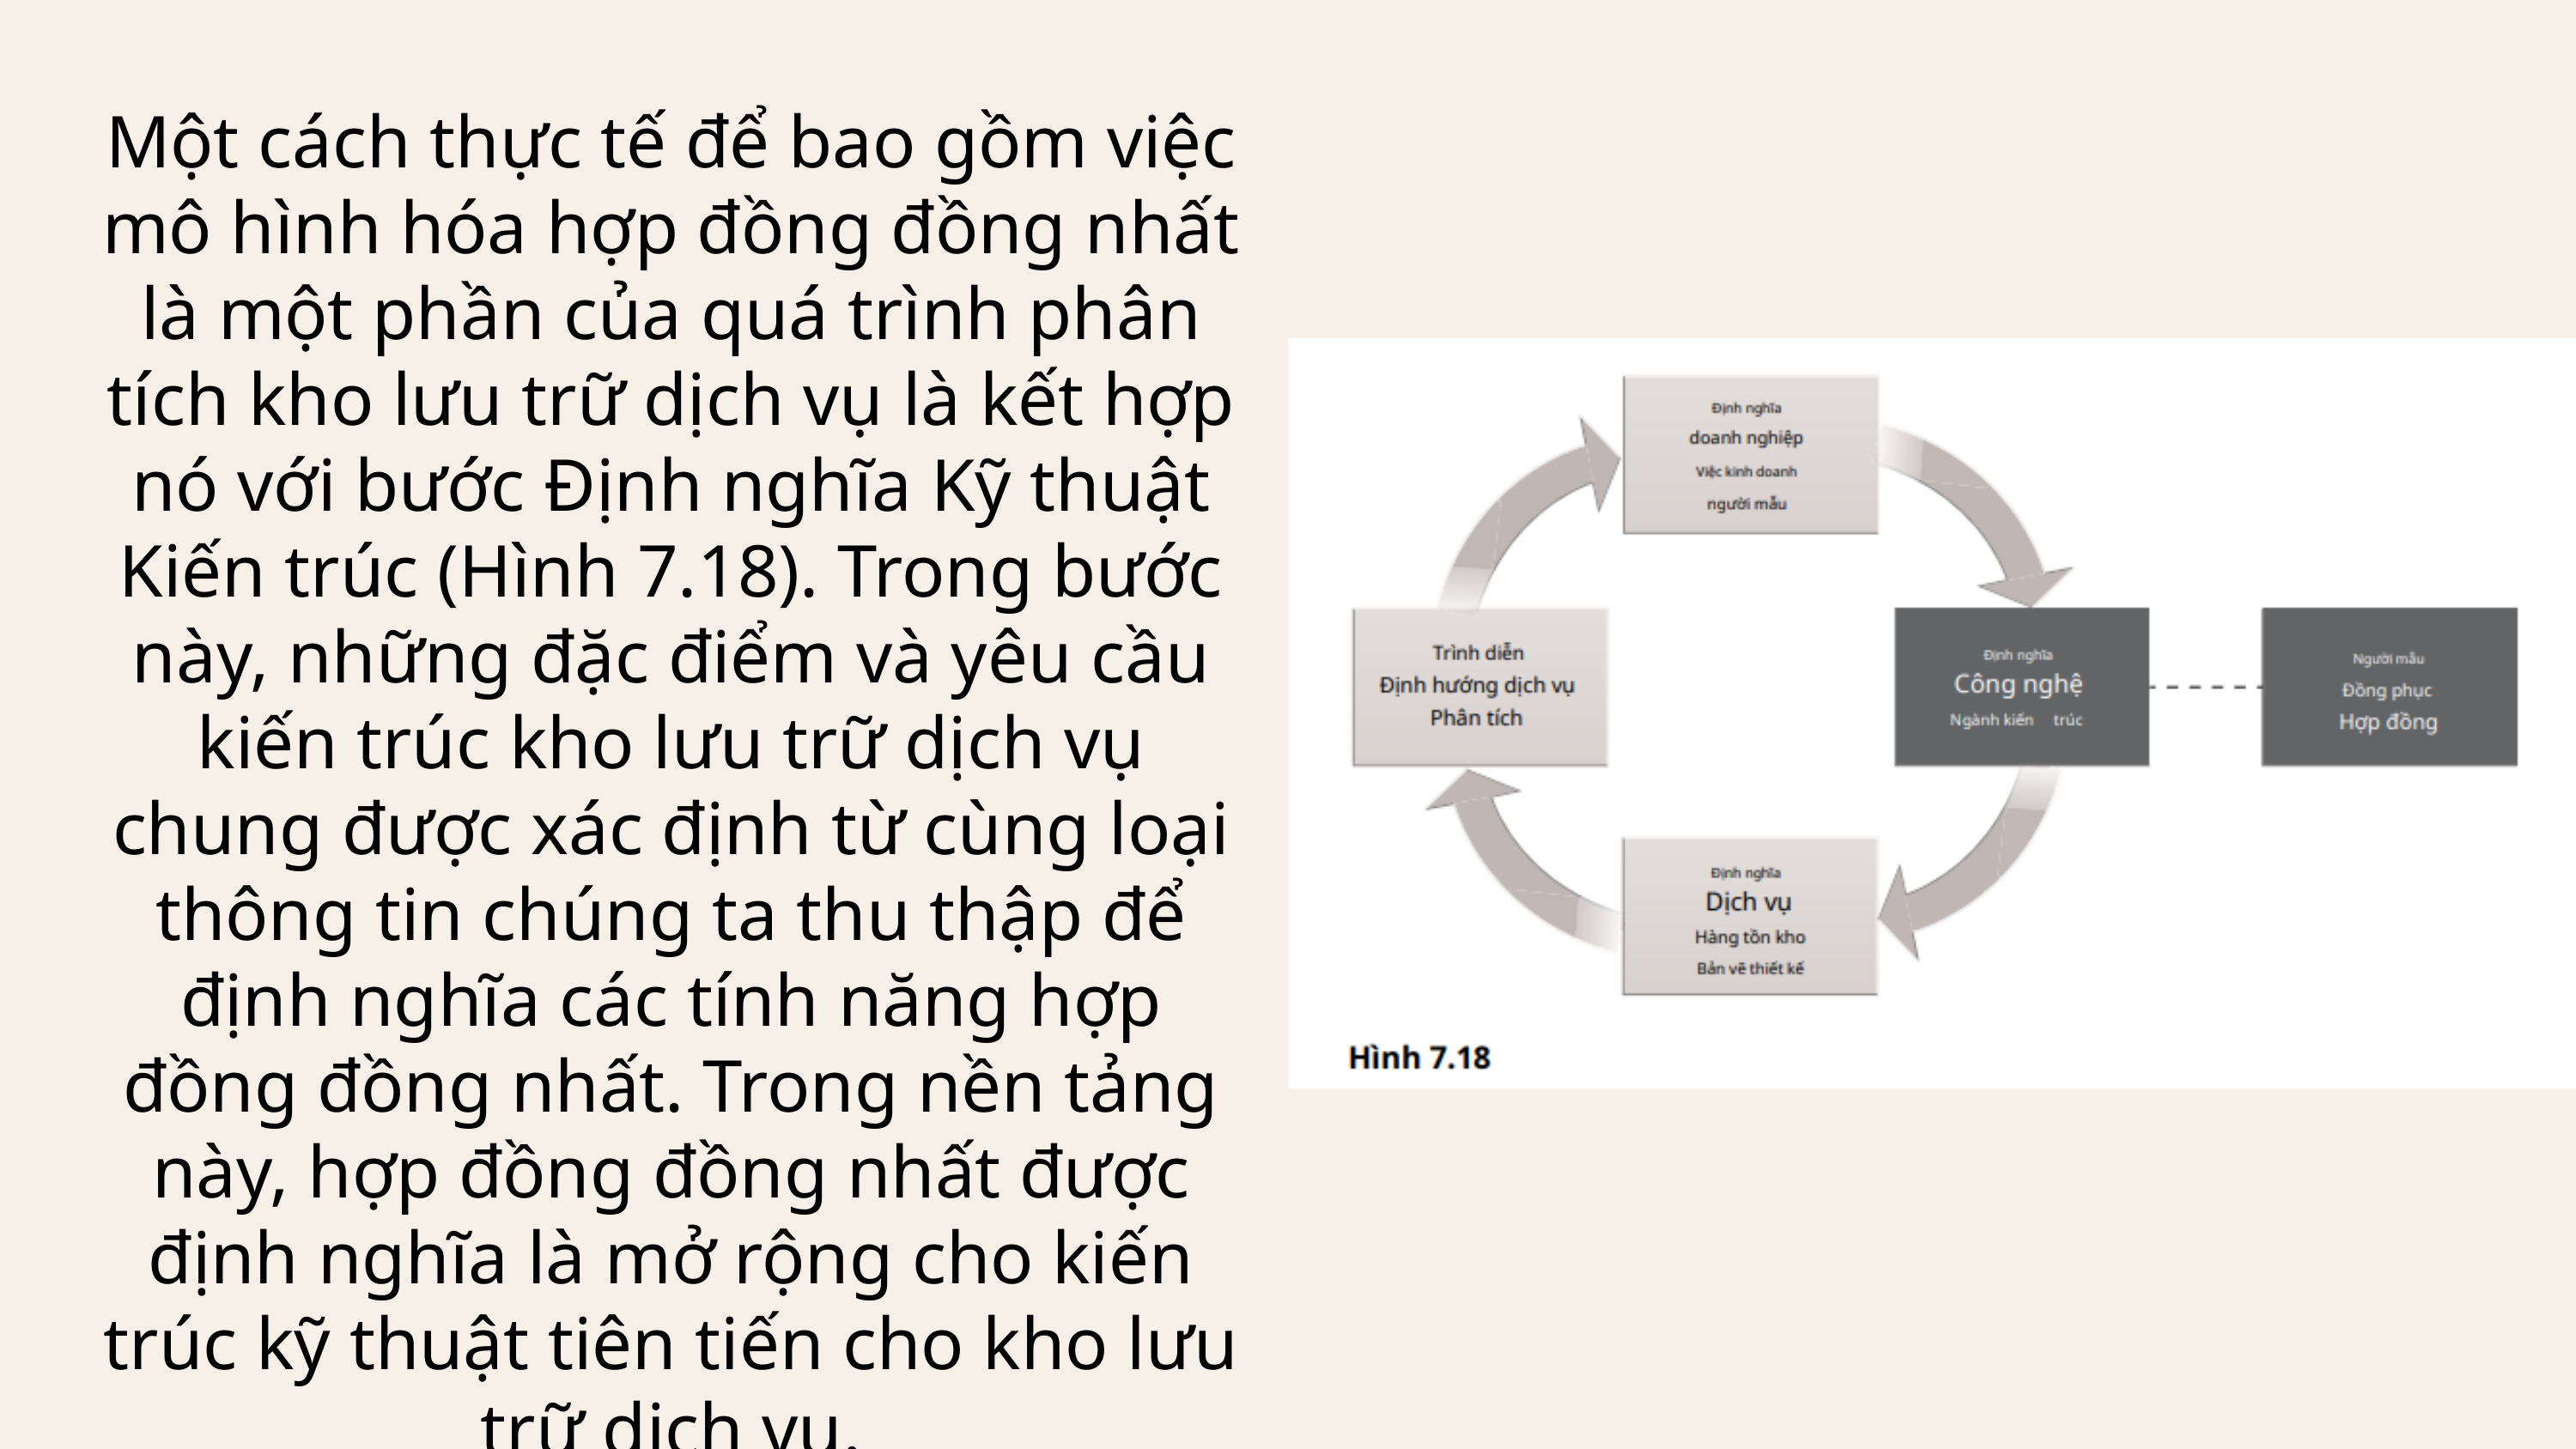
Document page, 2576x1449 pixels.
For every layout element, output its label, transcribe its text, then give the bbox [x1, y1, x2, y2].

picture [1287, 337, 2576, 1088]
text_box Một cách thực tế để bao gồm việc mô hình hóa hợp đồng đồng nhất là một phần của quá trình phân tích kho lưu trữ dịch vụ là kết hợp nó với bước Định nghĩa Kỹ thuật Kiến trúc (Hình 7.18). Trong bước này, những đặc điểm và yêu cầu kiến trúc kho lưu trữ dịch vụ chung được xác định từ cùng loại thông tin chúng ta thu thập để định nghĩa các tính năng hợp đồng đồng nhất. Trong nền tảng này, hợp đồng đồng nhất được định nghĩa là mở rộng cho kiến trúc kỹ thuật tiên tiến cho kho lưu trữ dịch vụ. [100, 96, 1243, 1449]
